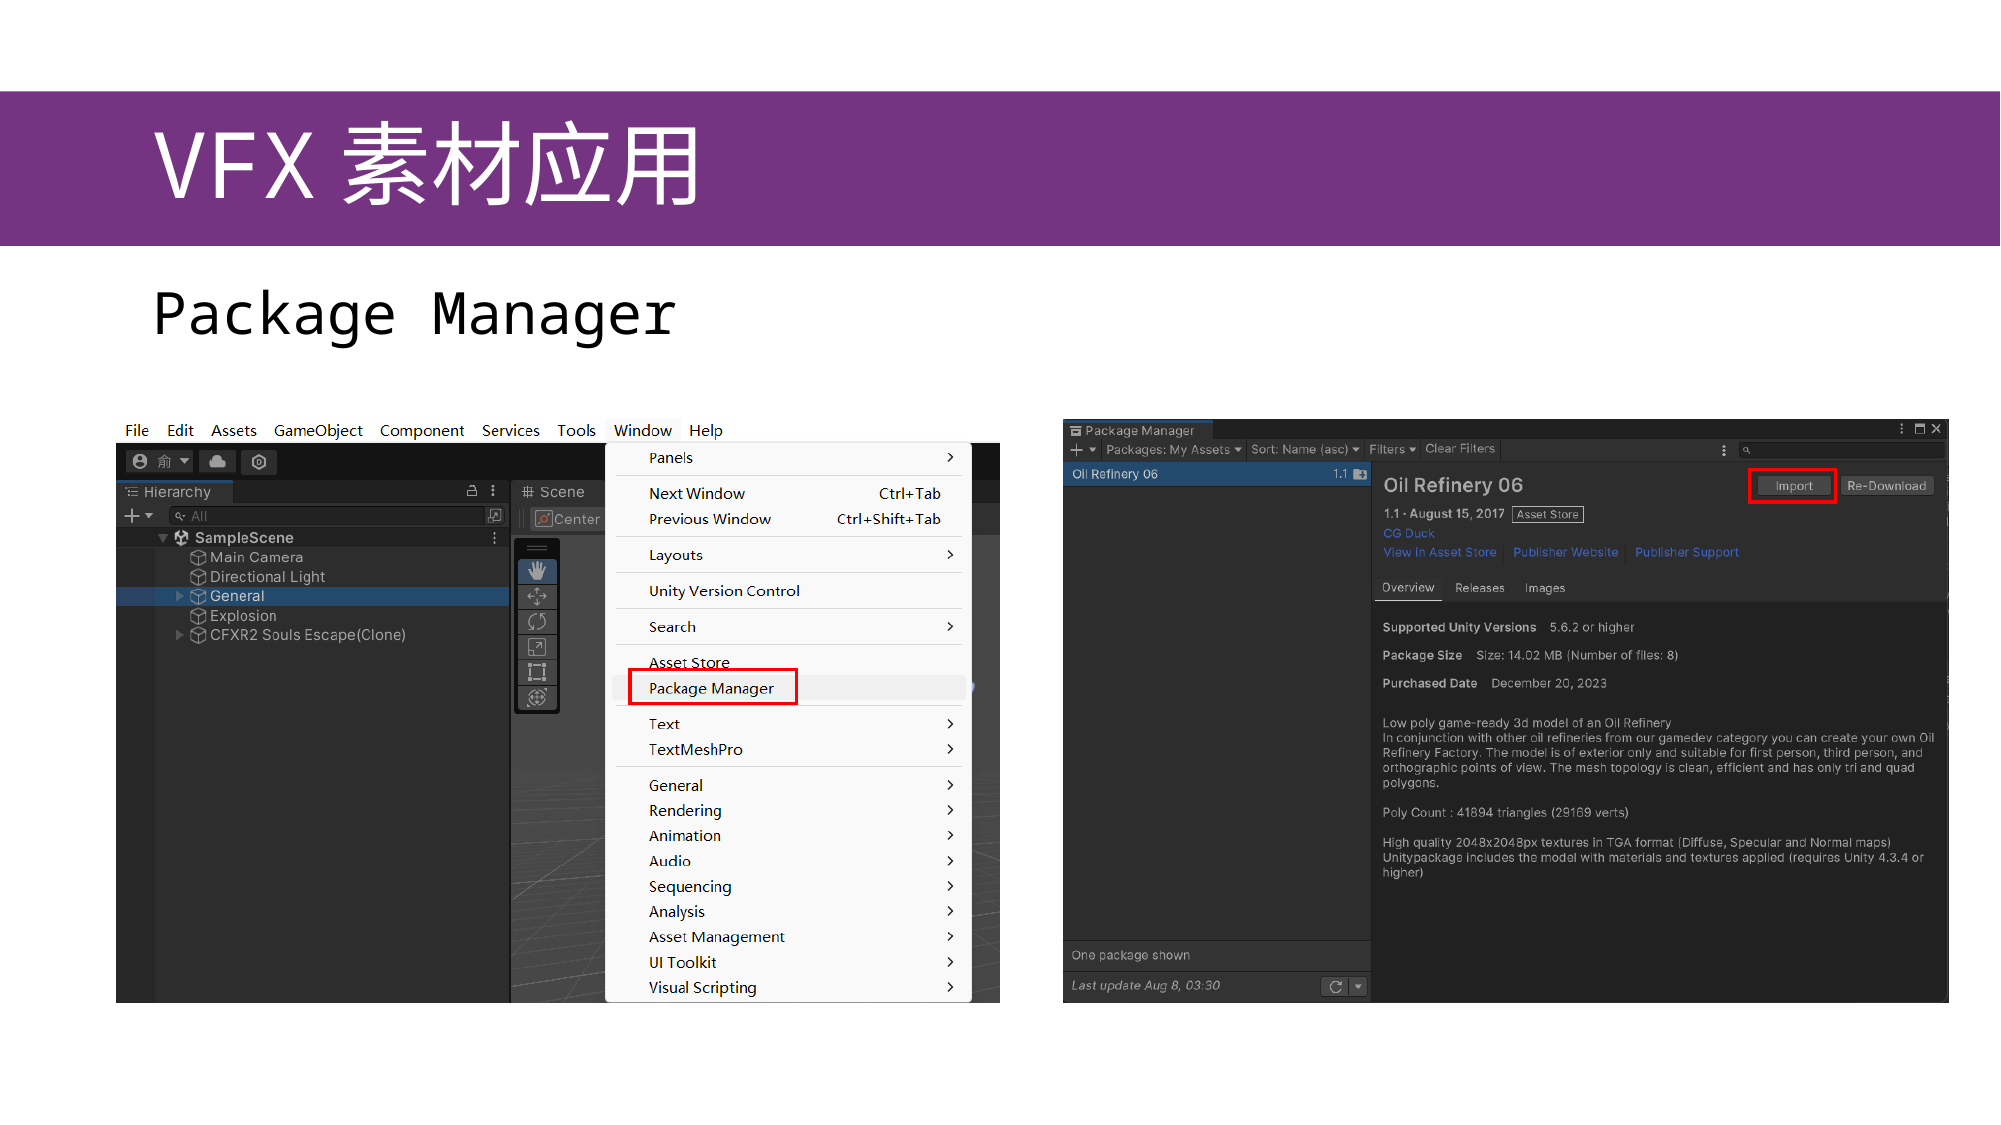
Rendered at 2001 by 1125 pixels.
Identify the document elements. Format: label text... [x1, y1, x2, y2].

picture [1063, 419, 1949, 1003]
text_box [1863, 90, 2000, 247]
list Package Manager [137, 233, 823, 353]
text_box [0, 90, 137, 247]
picture [116, 419, 1000, 1003]
title VFX素材应用 [137, 59, 1863, 278]
